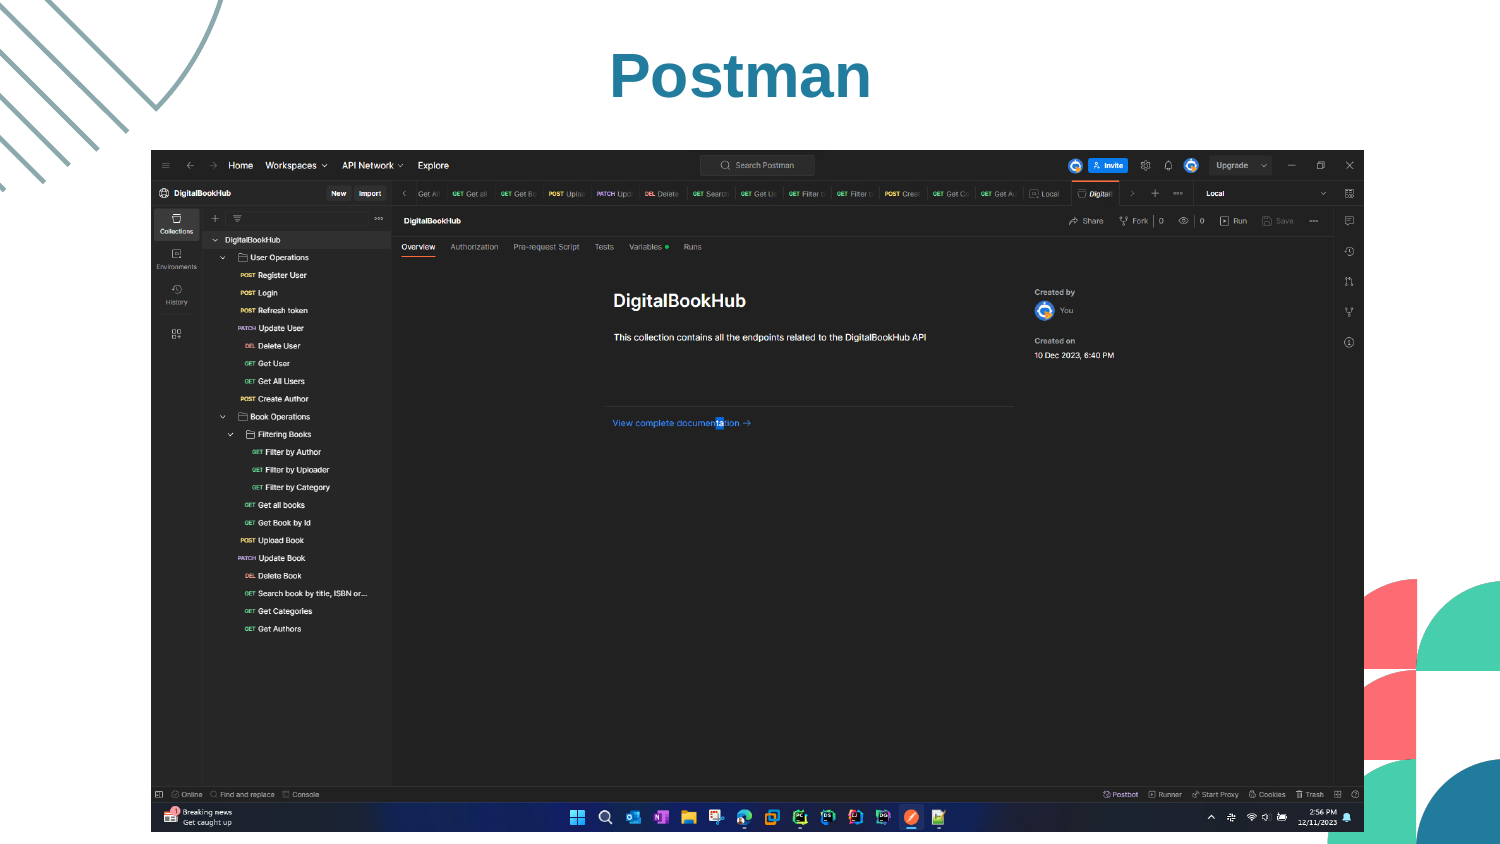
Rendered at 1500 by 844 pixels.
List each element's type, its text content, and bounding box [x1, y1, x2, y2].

picture [150, 149, 1364, 832]
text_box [50, 0, 70, 166]
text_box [74, 0, 99, 151]
text_box [1416, 759, 1500, 844]
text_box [9, 0, 45, 183]
text_box [1416, 581, 1500, 671]
text_box [1368, 670, 1417, 759]
text_box Postman [184, 38, 1298, 113]
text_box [104, 0, 128, 133]
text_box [0, 0, 5, 191]
text_box [1327, 759, 1416, 844]
text_box [1368, 579, 1418, 669]
